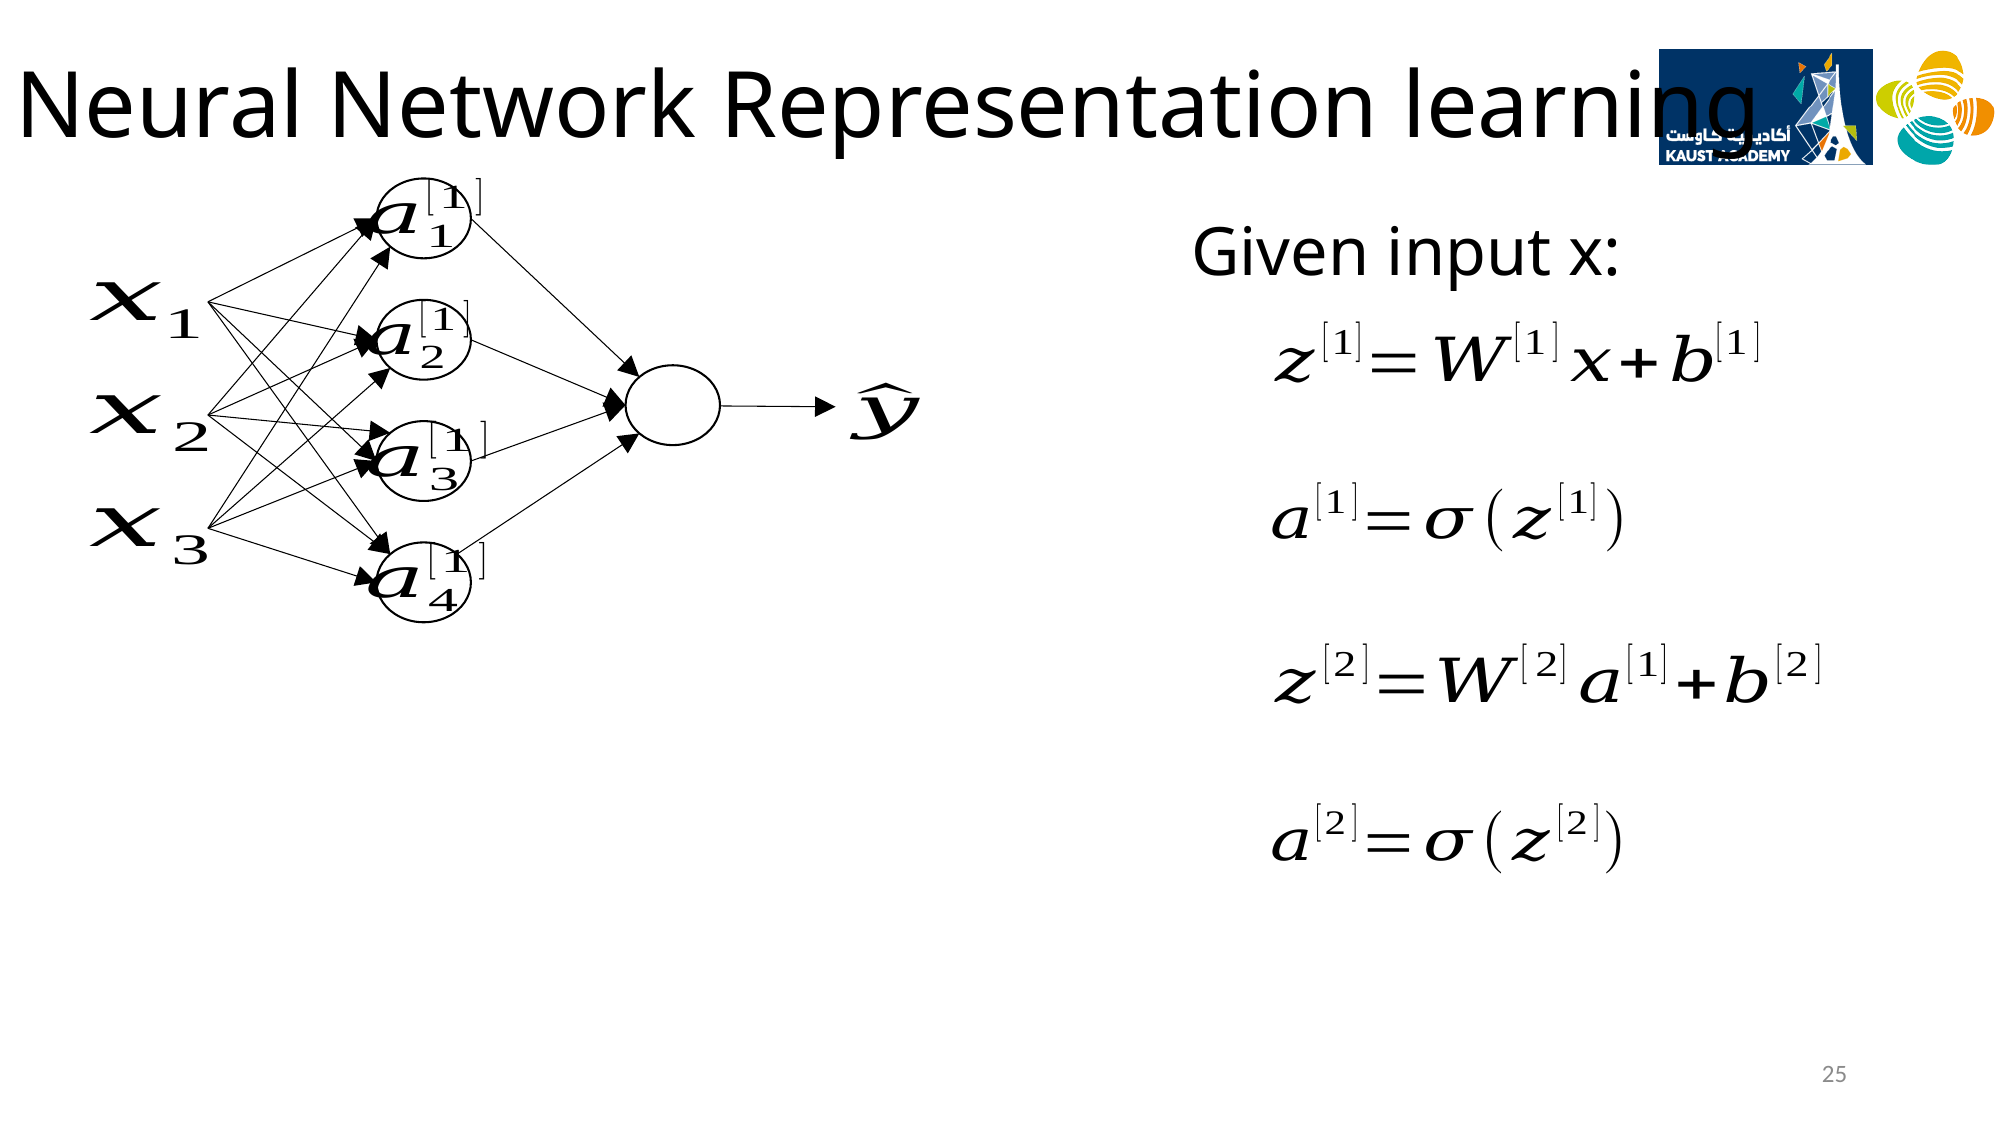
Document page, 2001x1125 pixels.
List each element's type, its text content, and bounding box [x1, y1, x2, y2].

slide_number 25 [1412, 1042, 1863, 1103]
text_box Neural Network Representation learning [0, 0, 1955, 217]
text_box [81, 177, 931, 623]
text_box Given input x: [1176, 201, 1638, 296]
picture [1955, 49, 2000, 165]
